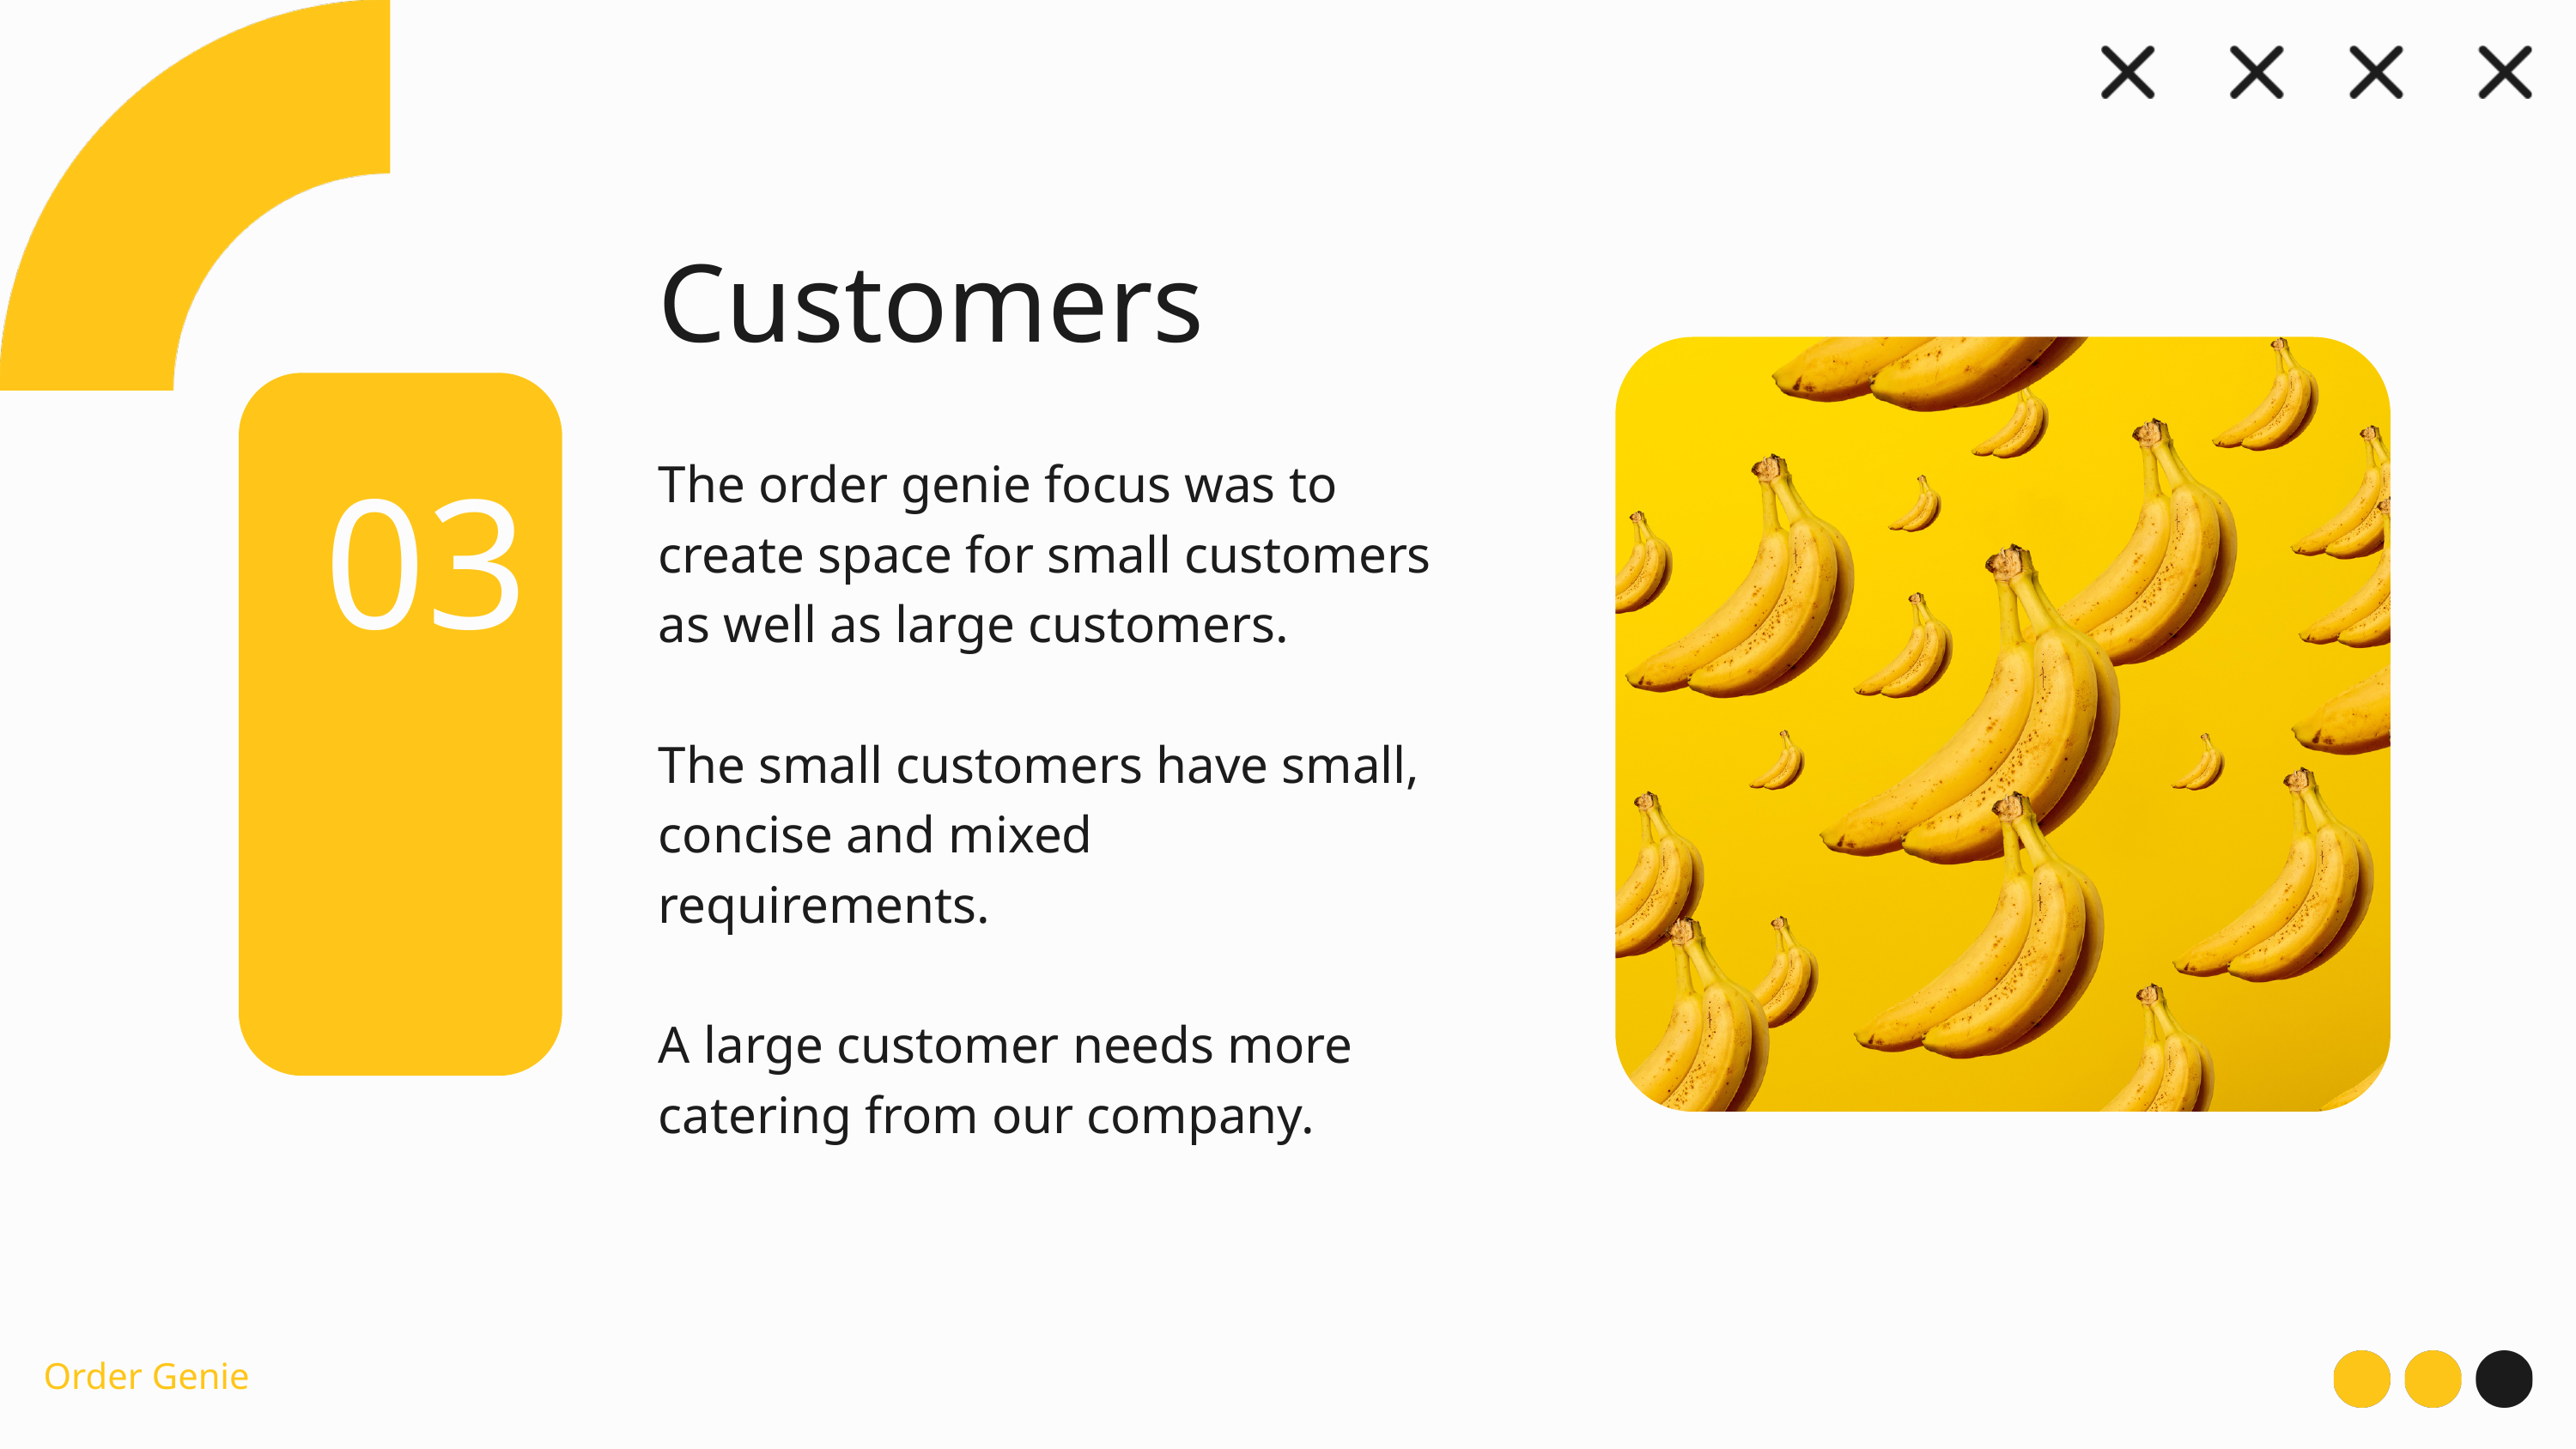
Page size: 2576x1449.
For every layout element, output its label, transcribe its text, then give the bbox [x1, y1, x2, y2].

text_box [2476, 1350, 2533, 1408]
text_box [2101, 45, 2533, 99]
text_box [1615, 336, 2391, 1113]
text_box [0, 0, 391, 391]
text_box Customers [658, 234, 1436, 364]
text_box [238, 373, 562, 1076]
text_box [2333, 1350, 2391, 1408]
text_box The order genie focus was to create space for small customers as well as large customers. The small customers have small, concise and mixed requirements. A large customer needs more catering from our company. [658, 442, 1436, 1144]
text_box Order Genie [43, 1353, 475, 1397]
text_box [2404, 1350, 2462, 1408]
